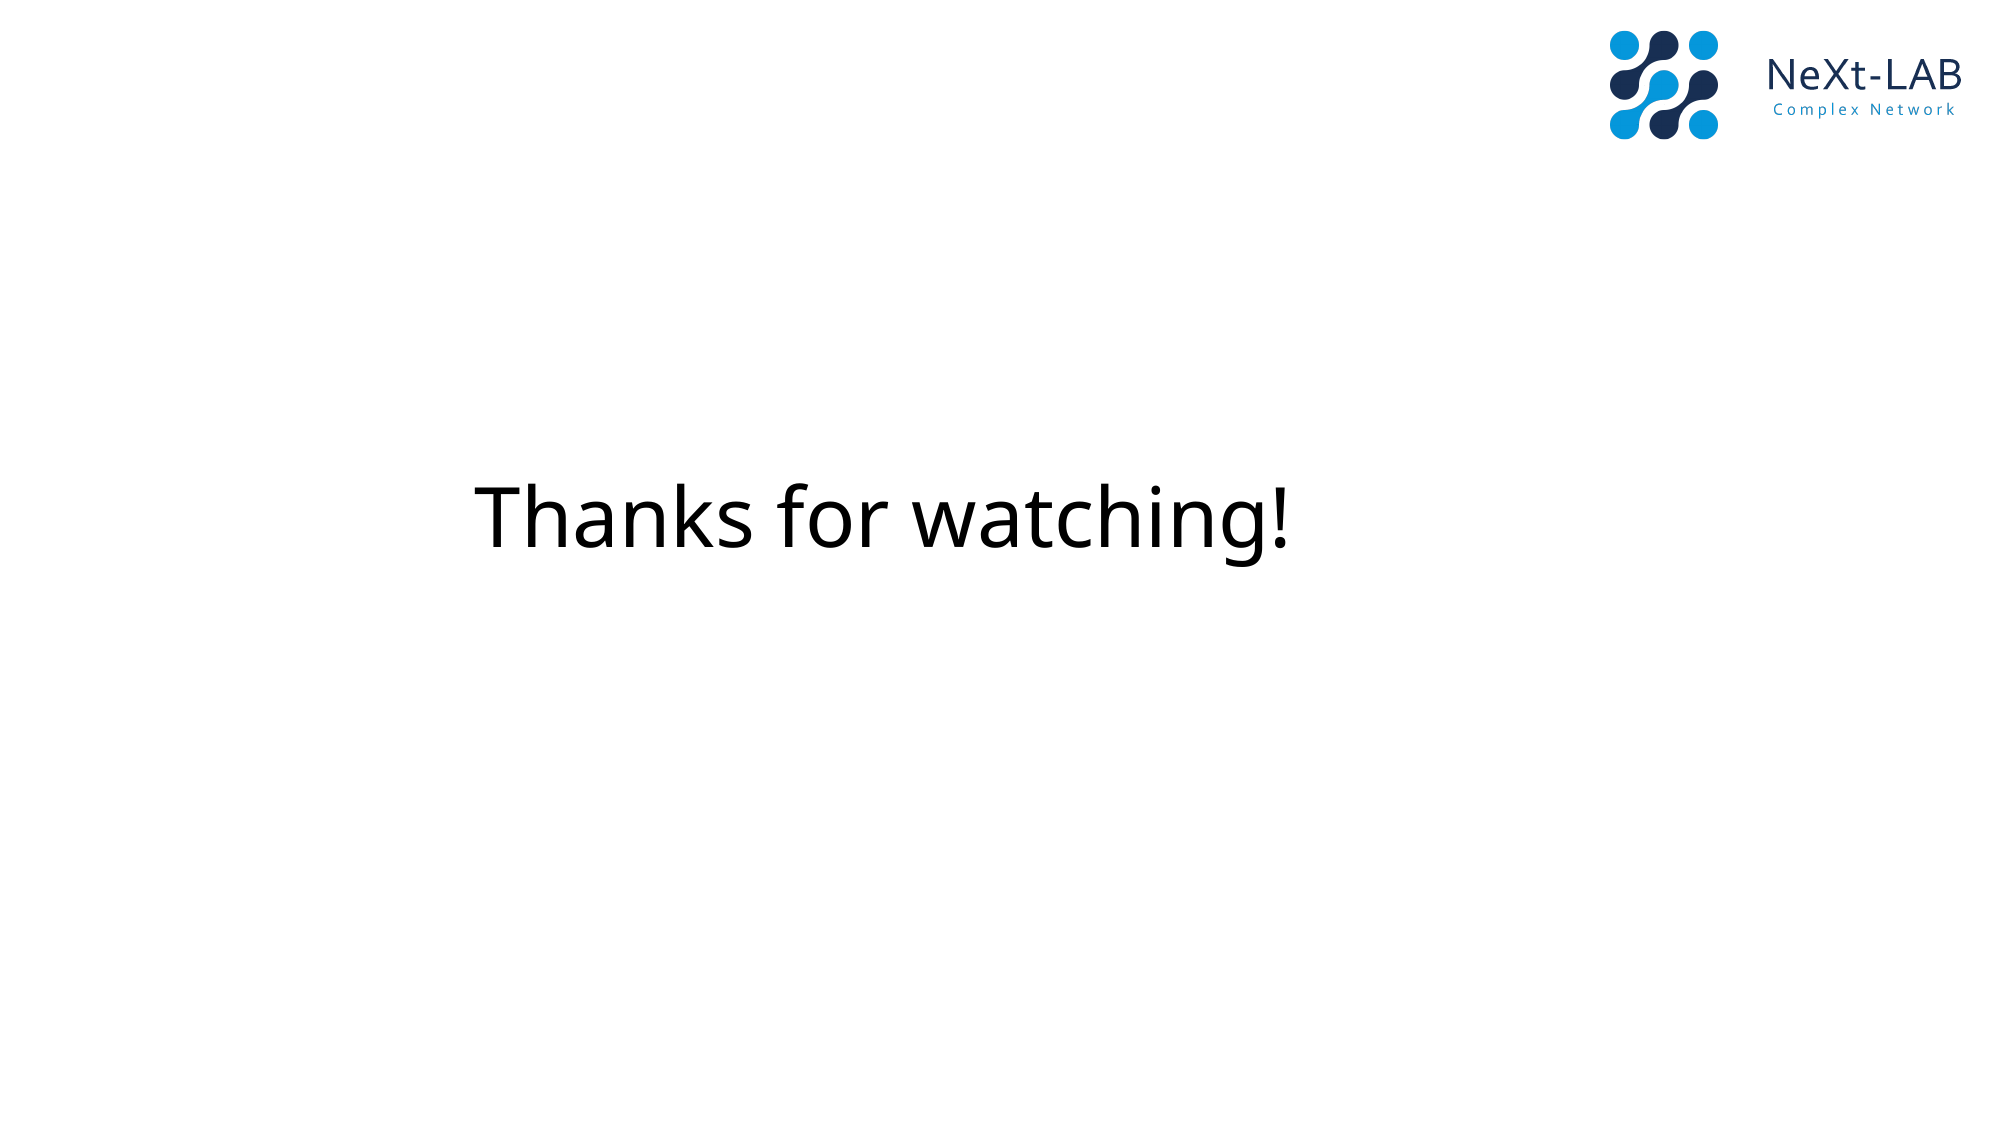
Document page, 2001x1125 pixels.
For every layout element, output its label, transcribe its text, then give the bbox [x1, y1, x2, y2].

text_box Thanks for watching! [460, 456, 1540, 572]
picture [1600, 17, 1967, 152]
